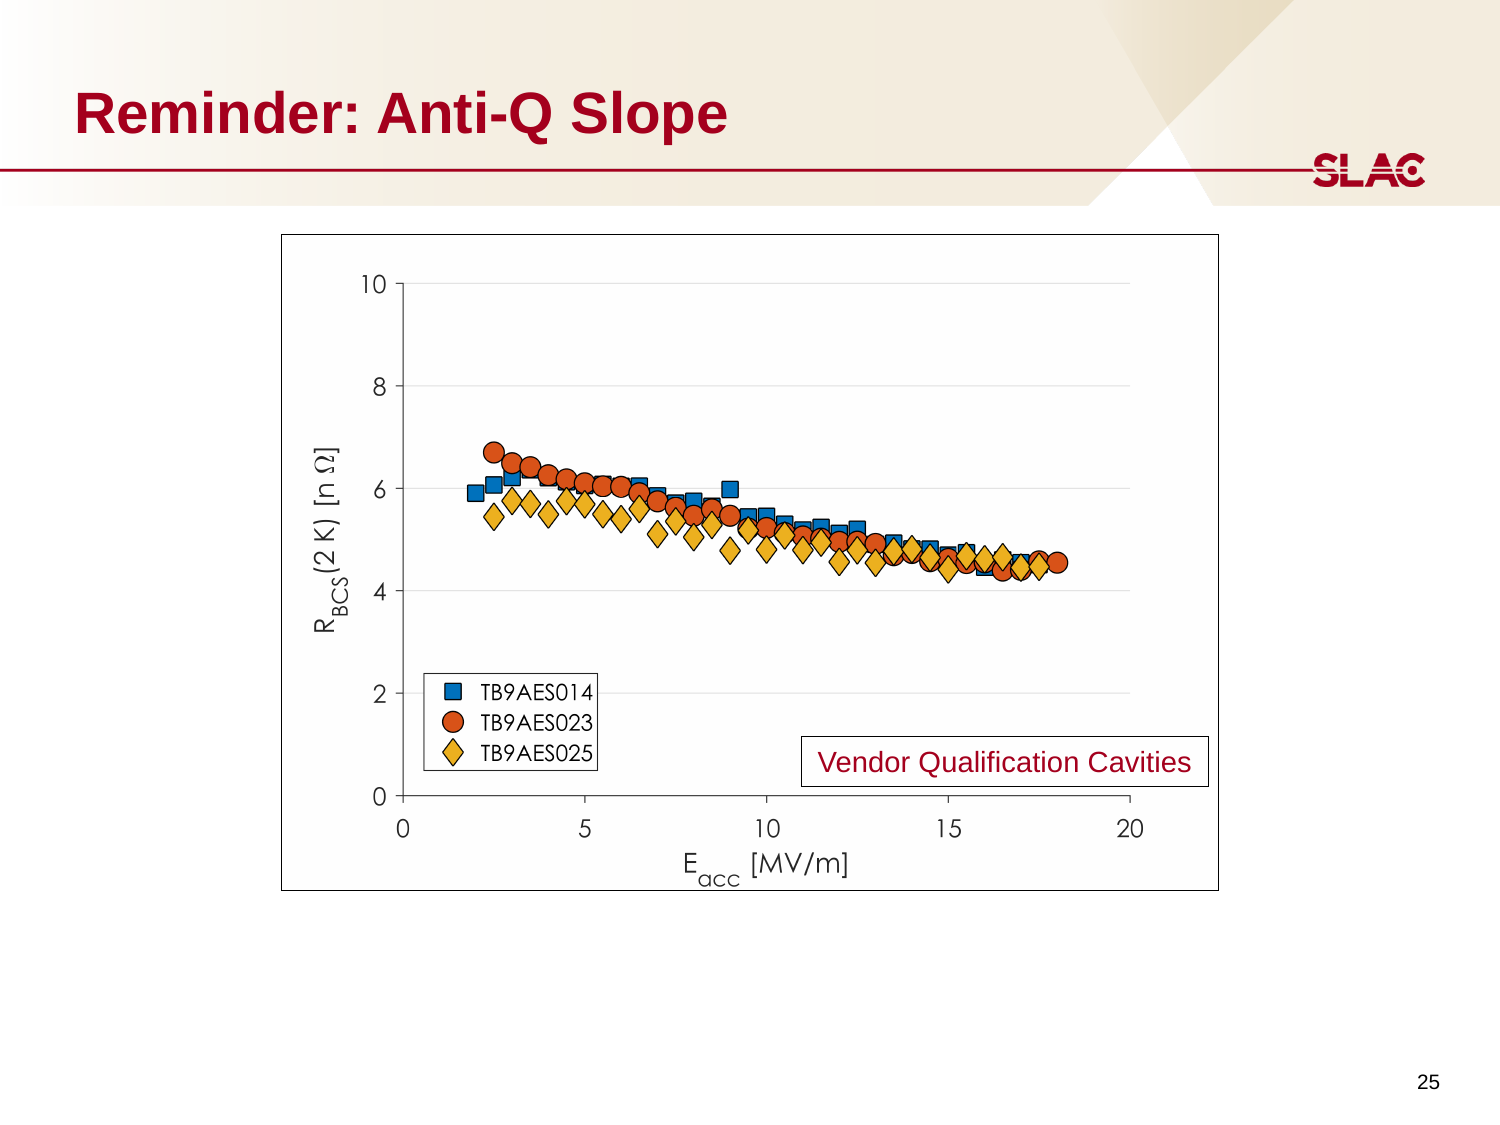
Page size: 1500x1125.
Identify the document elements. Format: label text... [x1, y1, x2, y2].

slide_number 25 [1405, 1036, 1458, 1125]
picture [280, 234, 1219, 891]
picture [0, 0, 1500, 206]
title Reminder: Anti-Q Slope [74, 21, 1404, 145]
